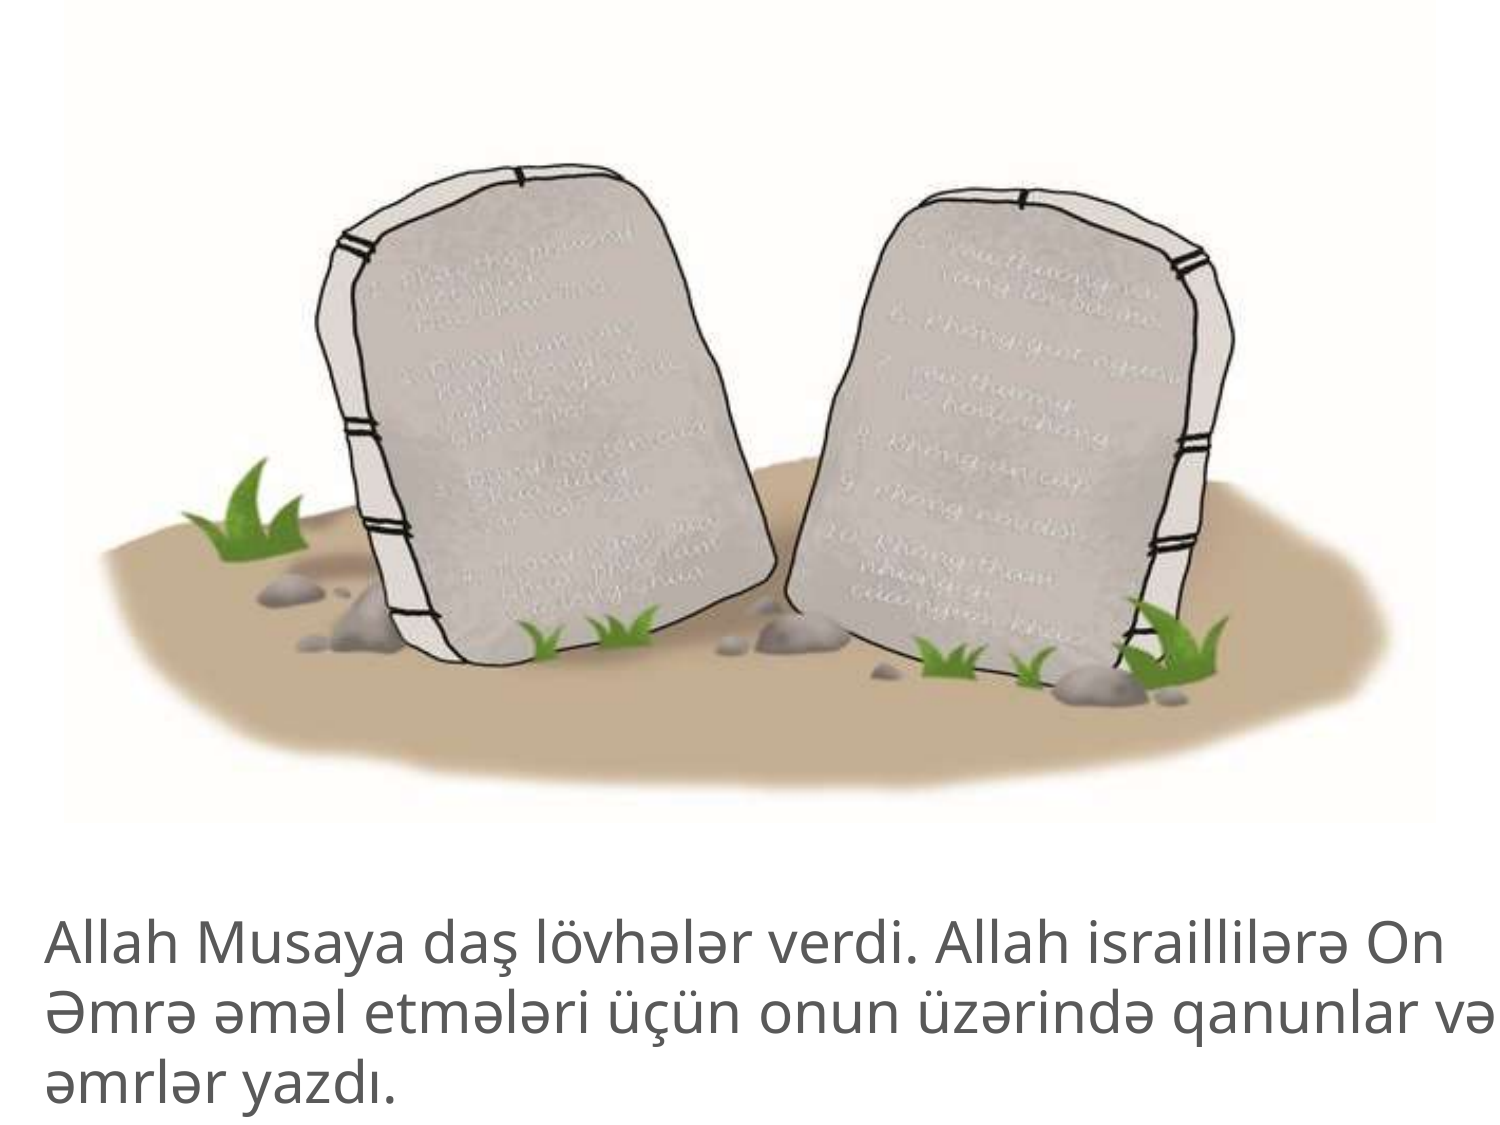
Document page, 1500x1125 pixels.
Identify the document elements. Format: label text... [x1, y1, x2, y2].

text_box Allah Musaya daş lövhələr verdi. Allah israillilərə On Əmrə əməl etmələri üçün onun üzərində qanunlar və əmrlər yazdı. [29, 897, 1500, 1123]
picture [64, 0, 1436, 823]
